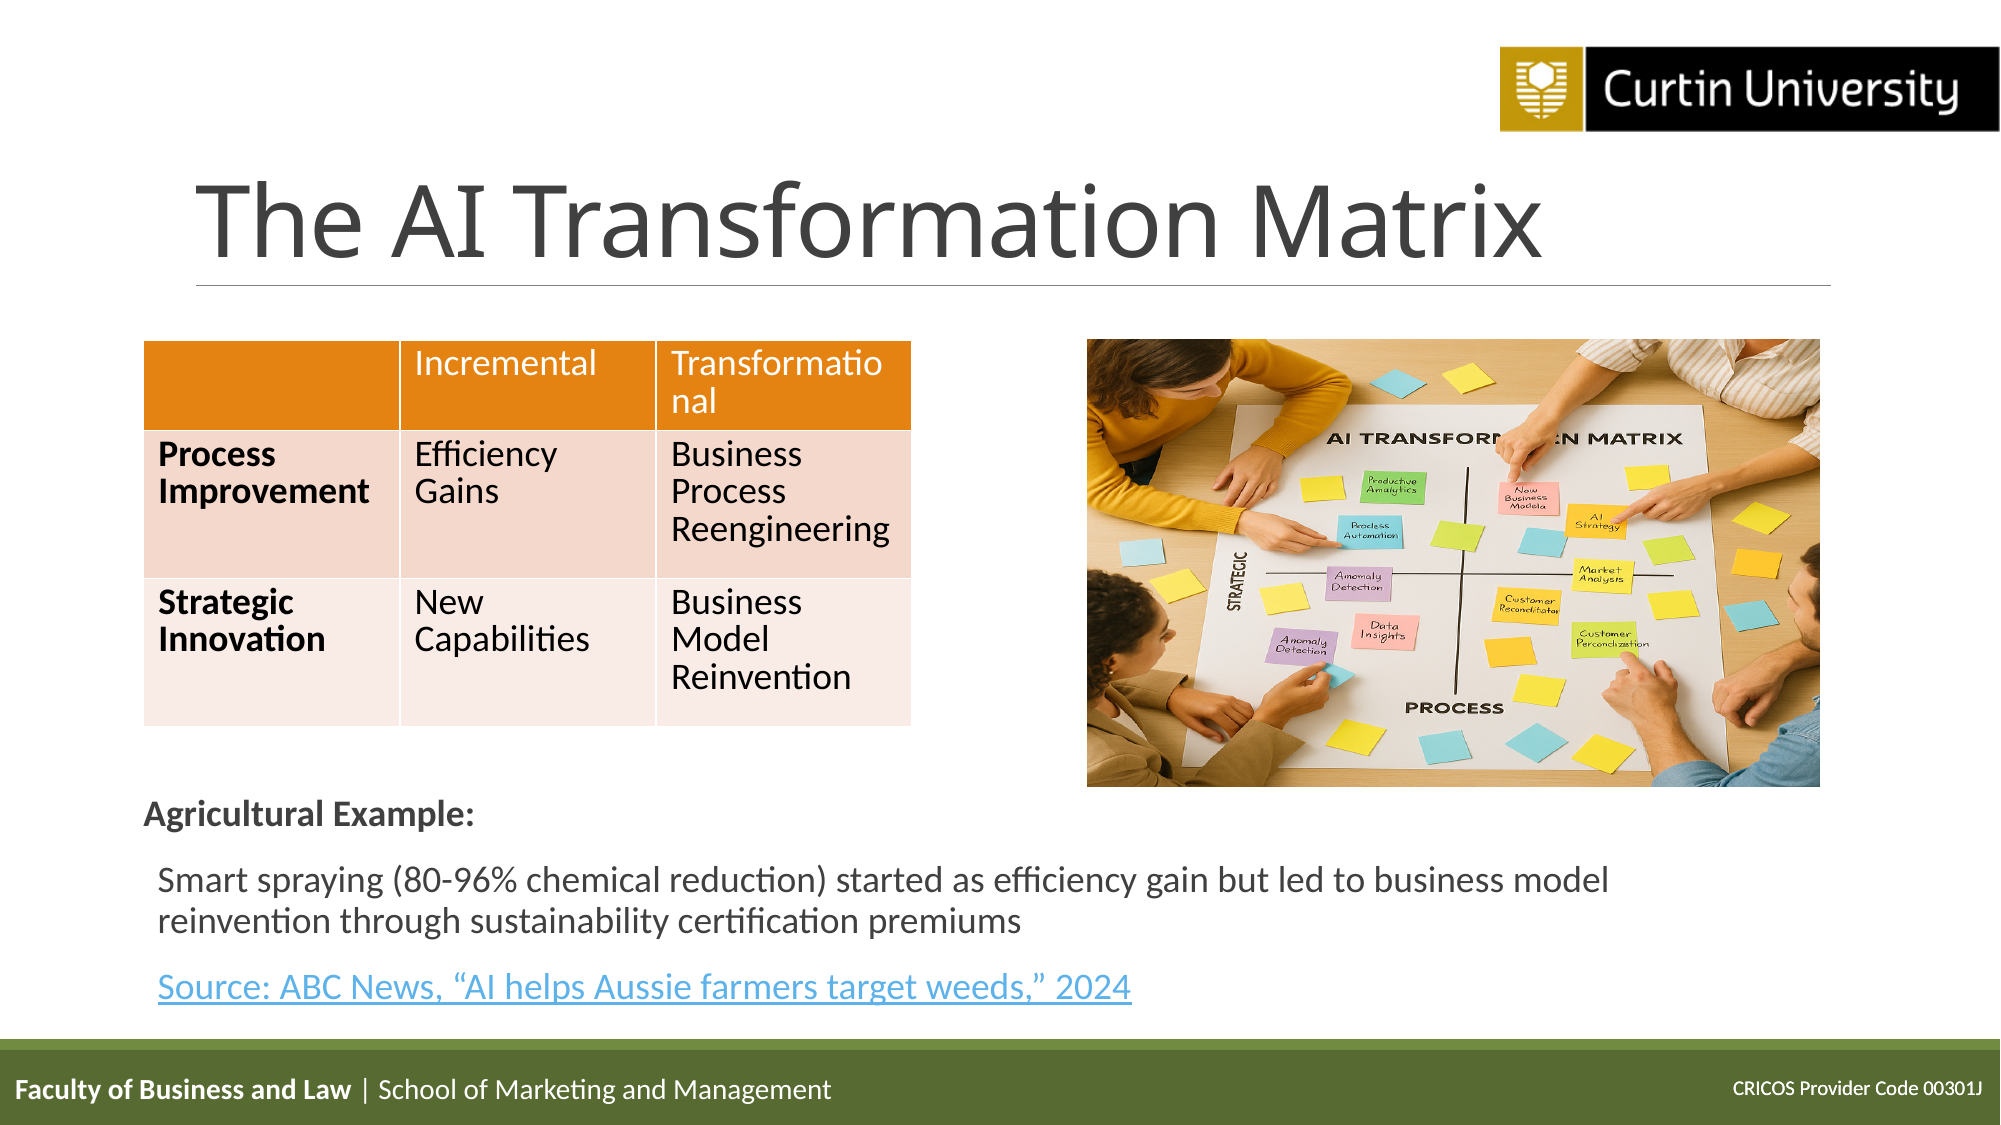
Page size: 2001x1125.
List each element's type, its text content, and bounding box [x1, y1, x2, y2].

picture [1086, 339, 1821, 787]
table_cell Efficiency Gains [401, 431, 655, 578]
table_header Transformational [657, 341, 911, 430]
table_cell Strategic Innovation [144, 579, 399, 726]
table_cell Process Improvement [144, 431, 399, 578]
table_cell Business Process Reengineering [657, 431, 911, 578]
table_header [144, 341, 399, 430]
picture [1500, 46, 2000, 132]
footer Faculty of Business and Law | School of Marketing and Management [0, 1057, 1646, 1118]
table_cell New Capabilities [401, 579, 655, 726]
table_cell Business Model Reinvention [657, 579, 911, 726]
list Agricultural Example: Smart spraying (80-96% chemical reduction) started as efficiency gain but led to business model reinvention through sustainability certification premiums Source: ABC News, “AI helps Aussie farmers target weeds,” 2024 [143, 786, 1794, 1017]
title The AI Transformation Matrix [180, 47, 1830, 285]
table_header Incremental [401, 341, 655, 430]
